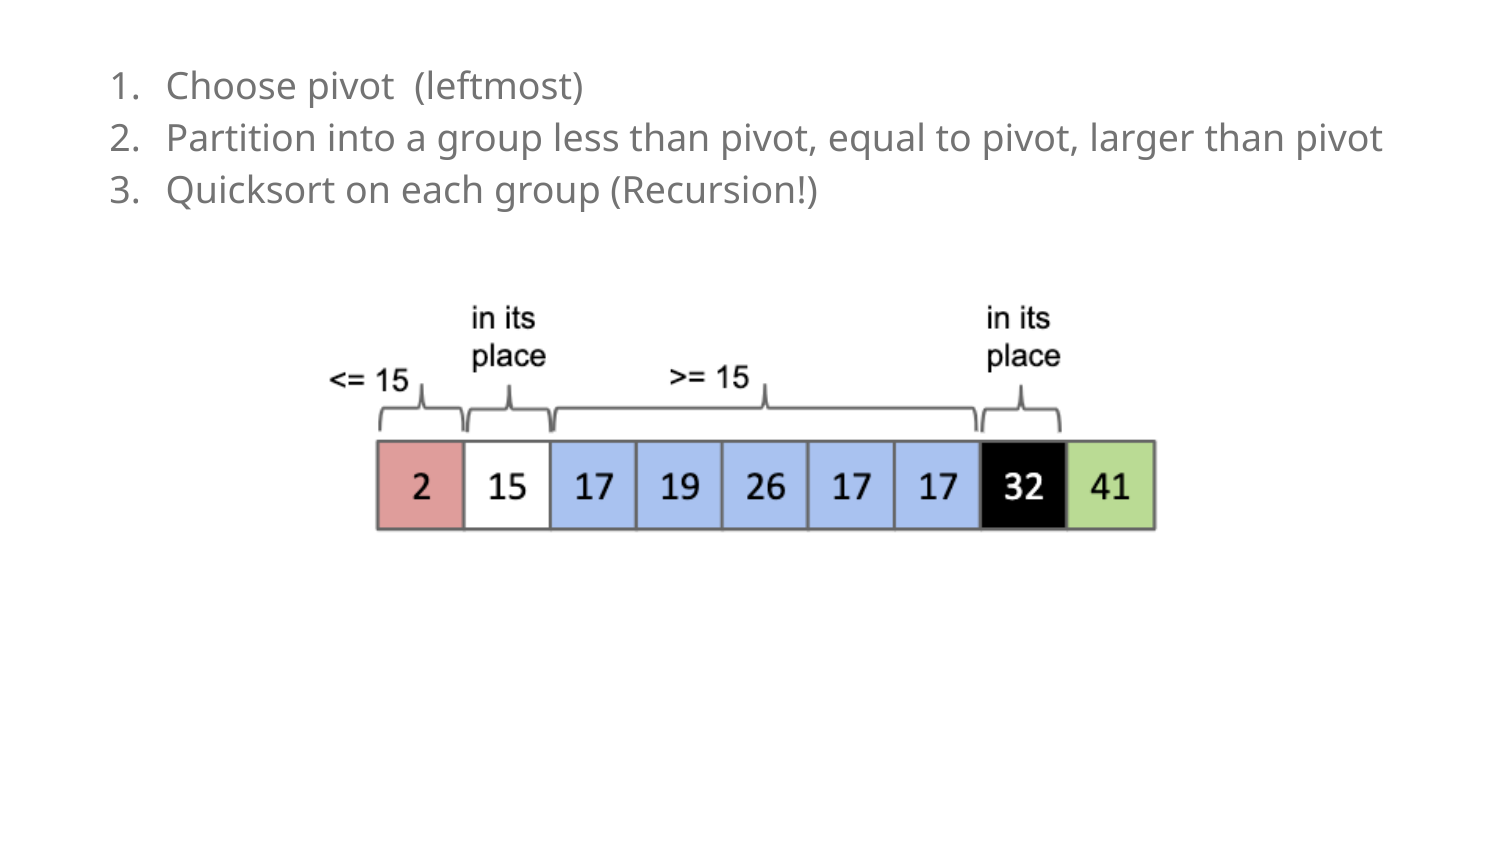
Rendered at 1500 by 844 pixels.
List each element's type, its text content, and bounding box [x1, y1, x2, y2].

list Choose pivot (leftmost) Partition into a group less than pivot, equal to pivot, larger than pivot Quicksort on each group (Recursion!) [75, 40, 1425, 486]
picture [291, 273, 1209, 570]
